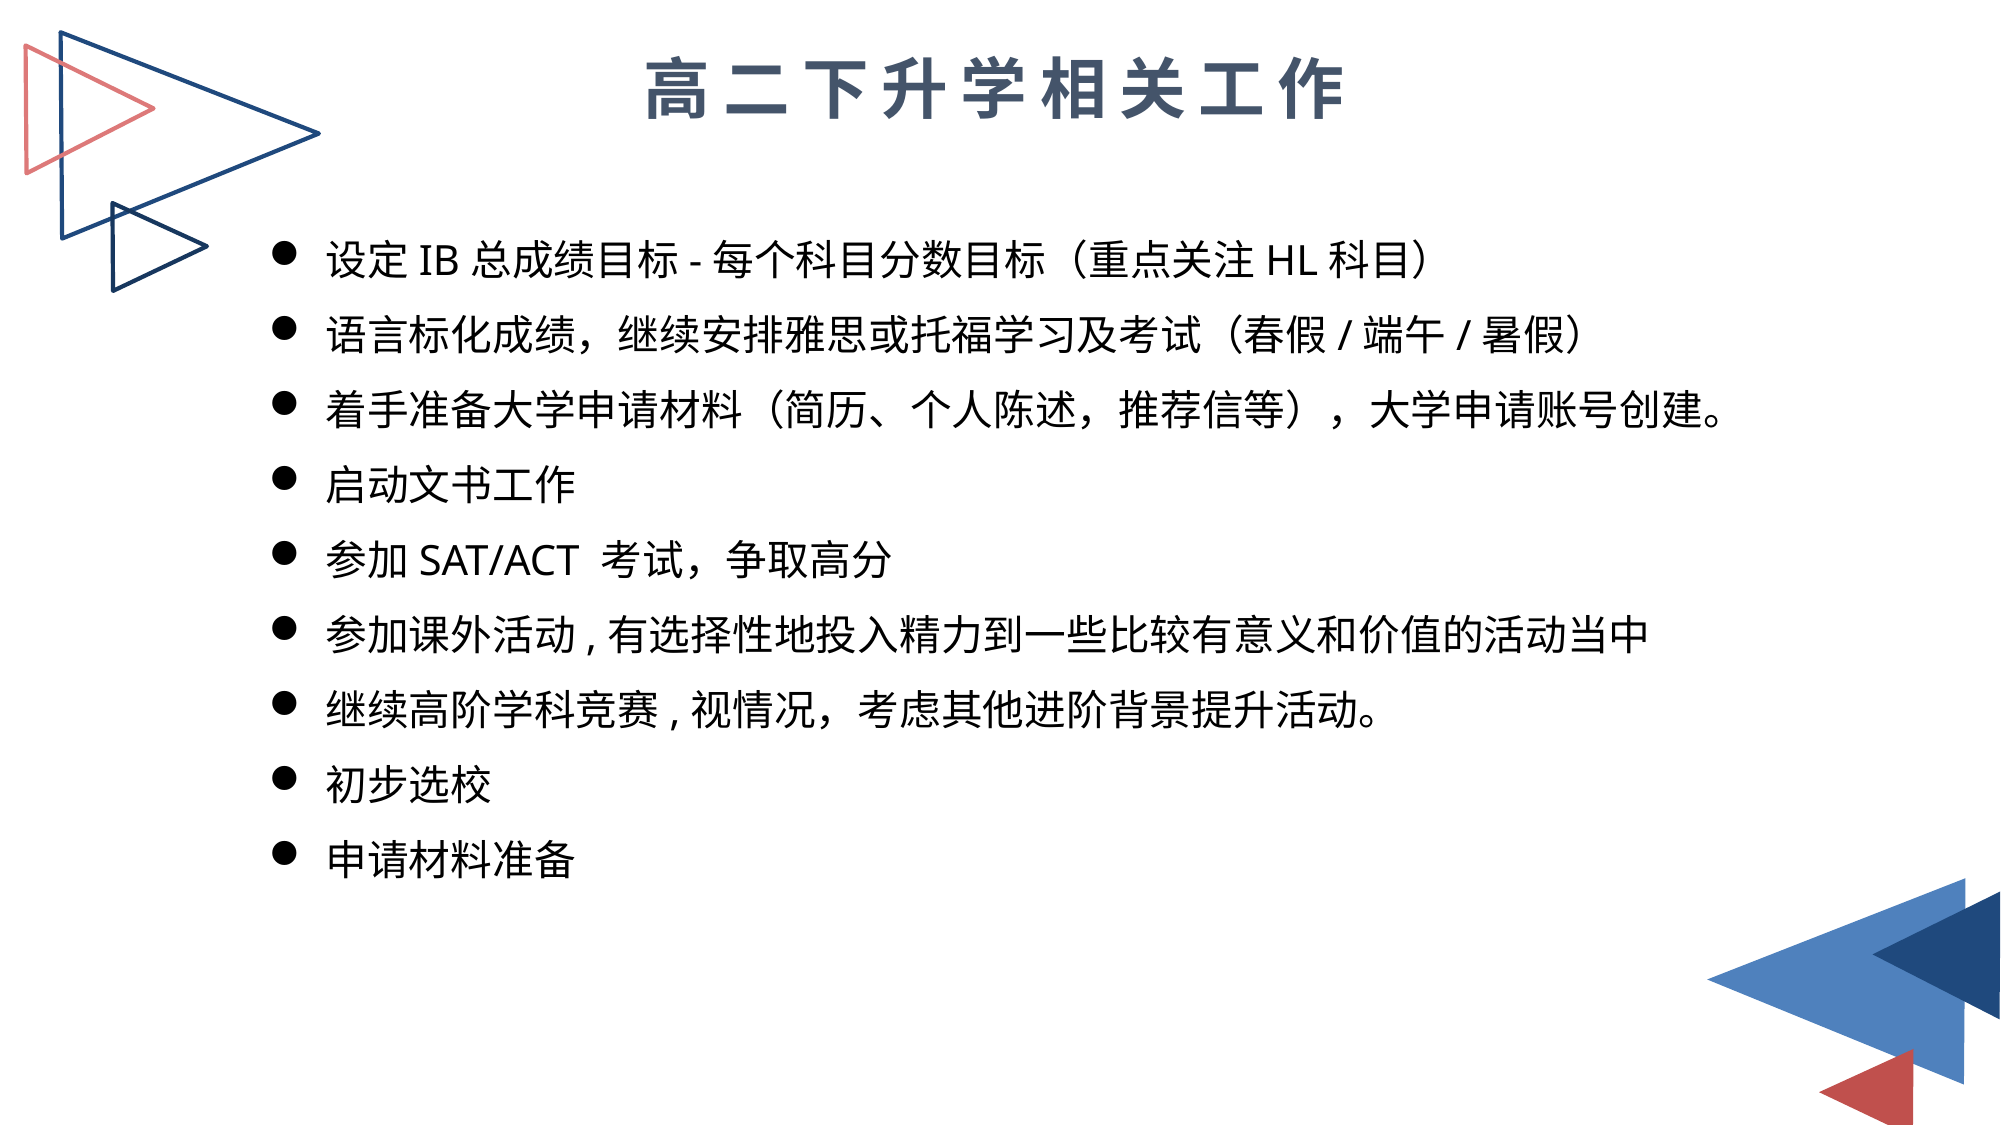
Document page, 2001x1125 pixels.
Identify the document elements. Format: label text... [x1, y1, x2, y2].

text_box 高二下升学相关工作 [28, 46, 1961, 127]
text_box 设定IB总成绩目标-每个科目分数目标（重点关注HL科目） 语言标化成绩，继续安排雅思或托福学习及考试（春假/端午/暑假） 着手准备大学申请材料（简历、个人陈述，推荐信等），大学申请账号创建。 启动文书工作 参加SAT/ACT 考试，争取高分 参加课外活动,有选择性地投入精力到一些比较有意义和价值的活动当中 继续高阶学科竞赛,视情况，考虑其他进阶背景提升活动。 初步选校 申请材料准备 [254, 200, 1738, 948]
